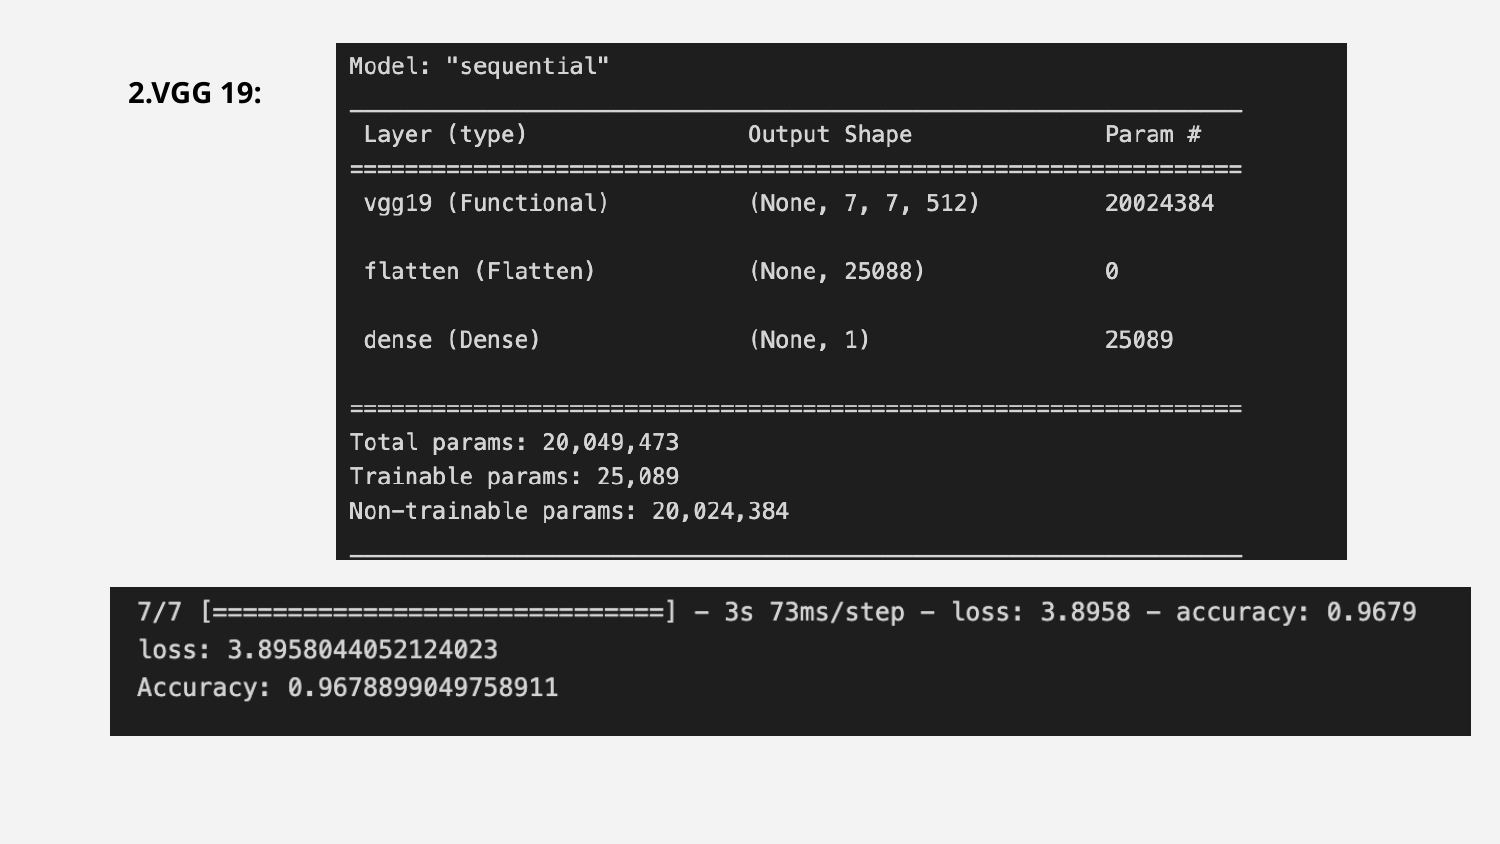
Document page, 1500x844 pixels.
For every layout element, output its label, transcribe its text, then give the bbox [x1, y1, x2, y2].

text_box 2.VGG 19: [113, 66, 277, 117]
picture [336, 43, 1347, 561]
picture [109, 587, 1471, 736]
